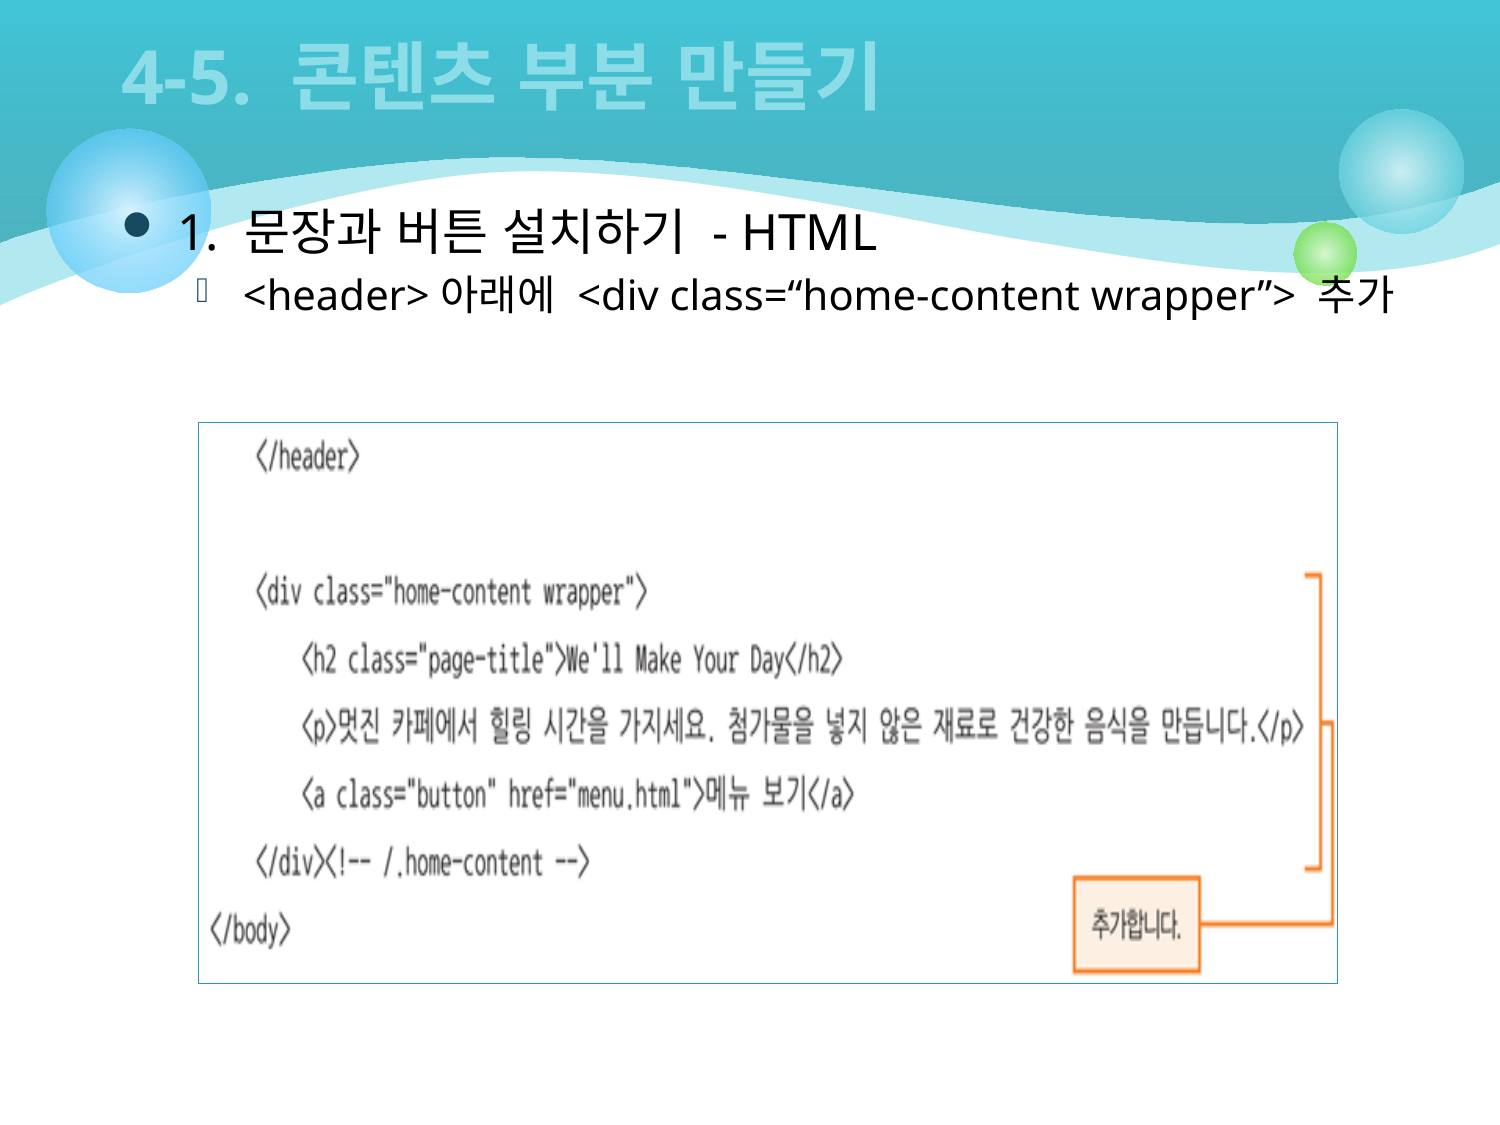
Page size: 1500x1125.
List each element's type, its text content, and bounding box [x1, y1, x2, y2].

text_box 4-5. 콘텐츠 부분 만들기 [105, 9, 1456, 139]
list 1. 문장과 버튼 설치하기 - HTML <header>아래에 <div class=“home-content wrapper”> 추가 [106, 192, 1456, 388]
picture [197, 421, 1338, 984]
